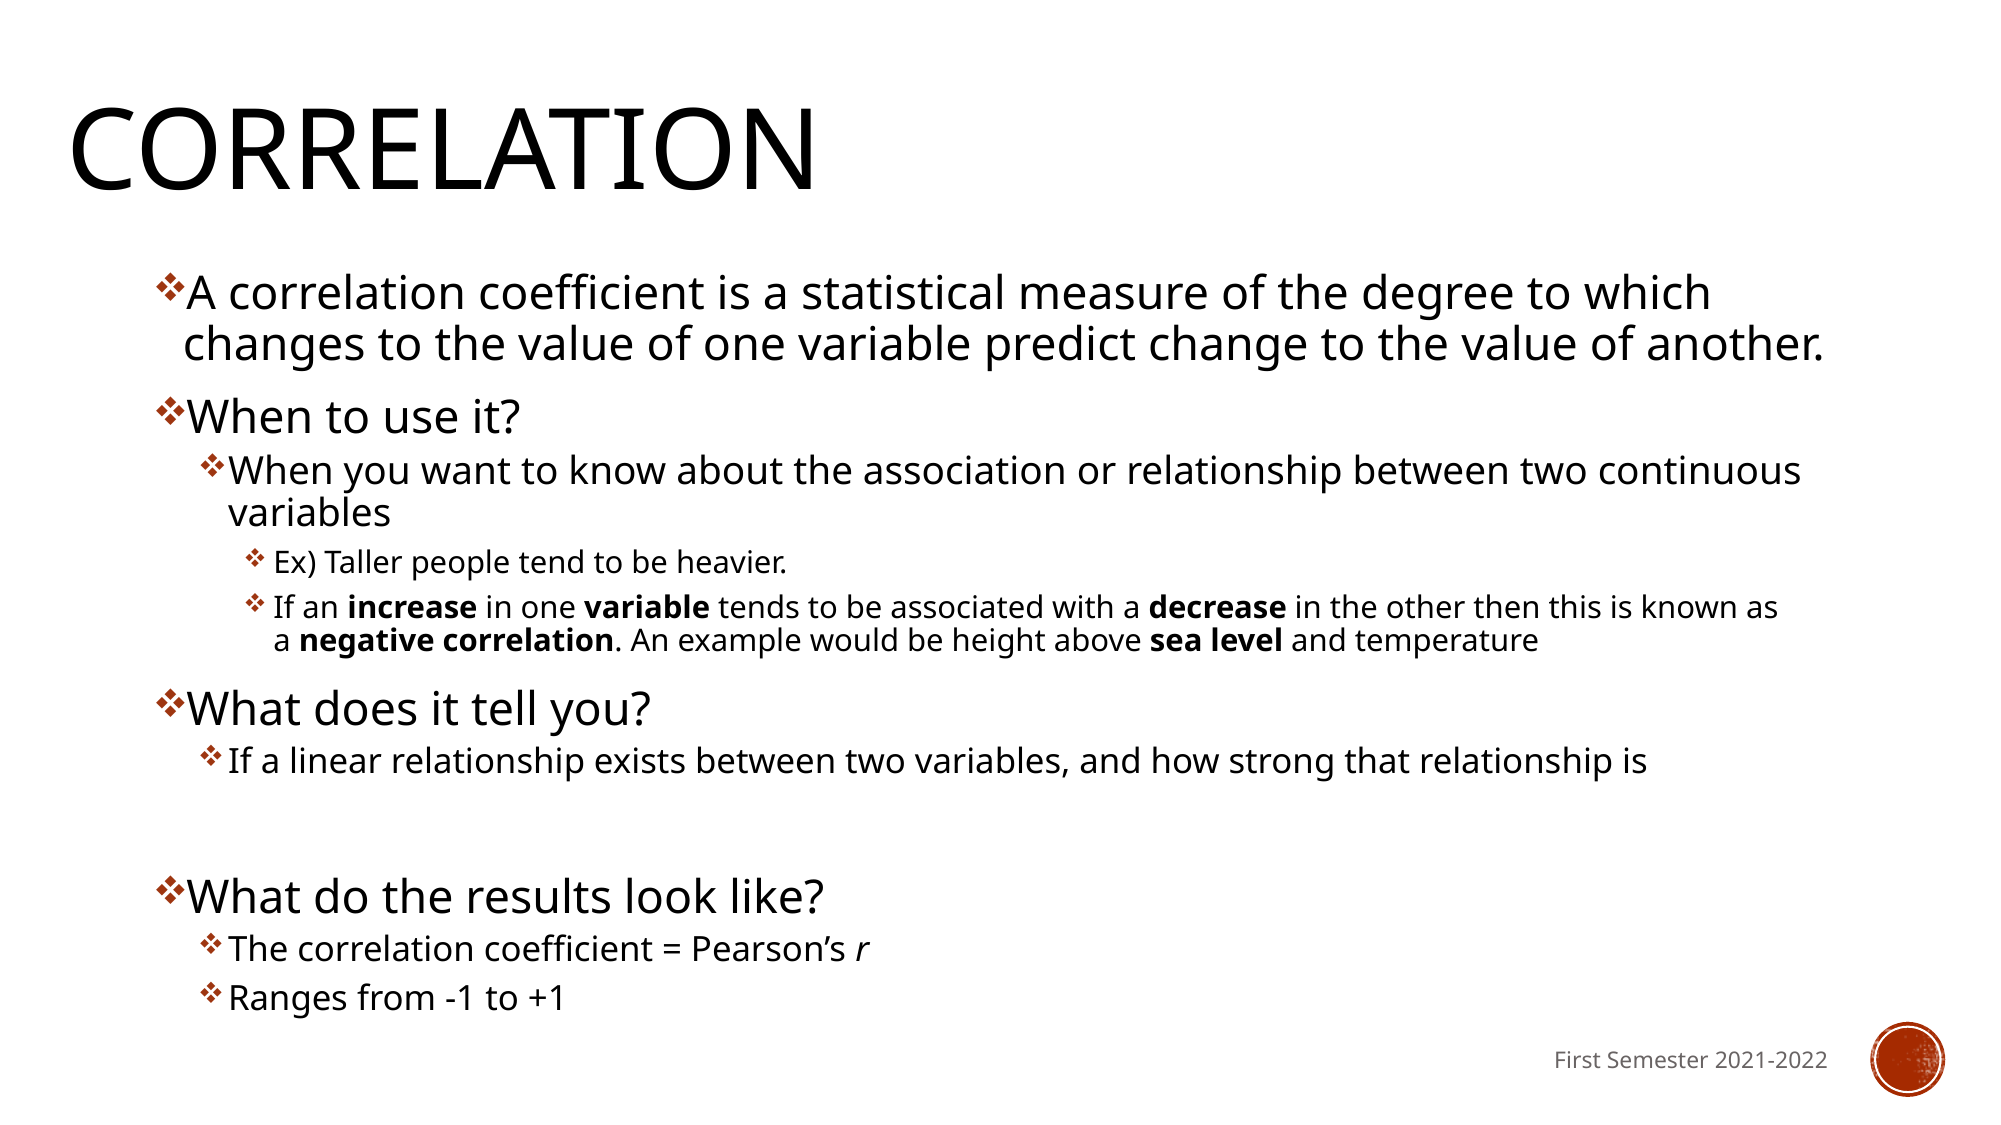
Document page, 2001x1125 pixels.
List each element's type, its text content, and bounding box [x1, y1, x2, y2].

slide_number First Semester 2021-2022 [1306, 1028, 1844, 1089]
title Correlation [51, 49, 1920, 258]
list A correlation coefficient is a statistical measure of the degree to which changes to the value of one variable predict change to the value of another. When to use it? When you want to know about the association or relationship between two continuous variables Ex) Taller people tend to be heavier. If an increase in one variable tends to be associated with a decrease in the other then this is known as a negative correlation. An example would be height above sea level and temperature What does it tell you? If a linear relationship exists between two variables, and how strong that relationship is What do the results look like? The correlation coefficient = Pearson’s r Ranges from -1 to +1 [137, 262, 1871, 1075]
